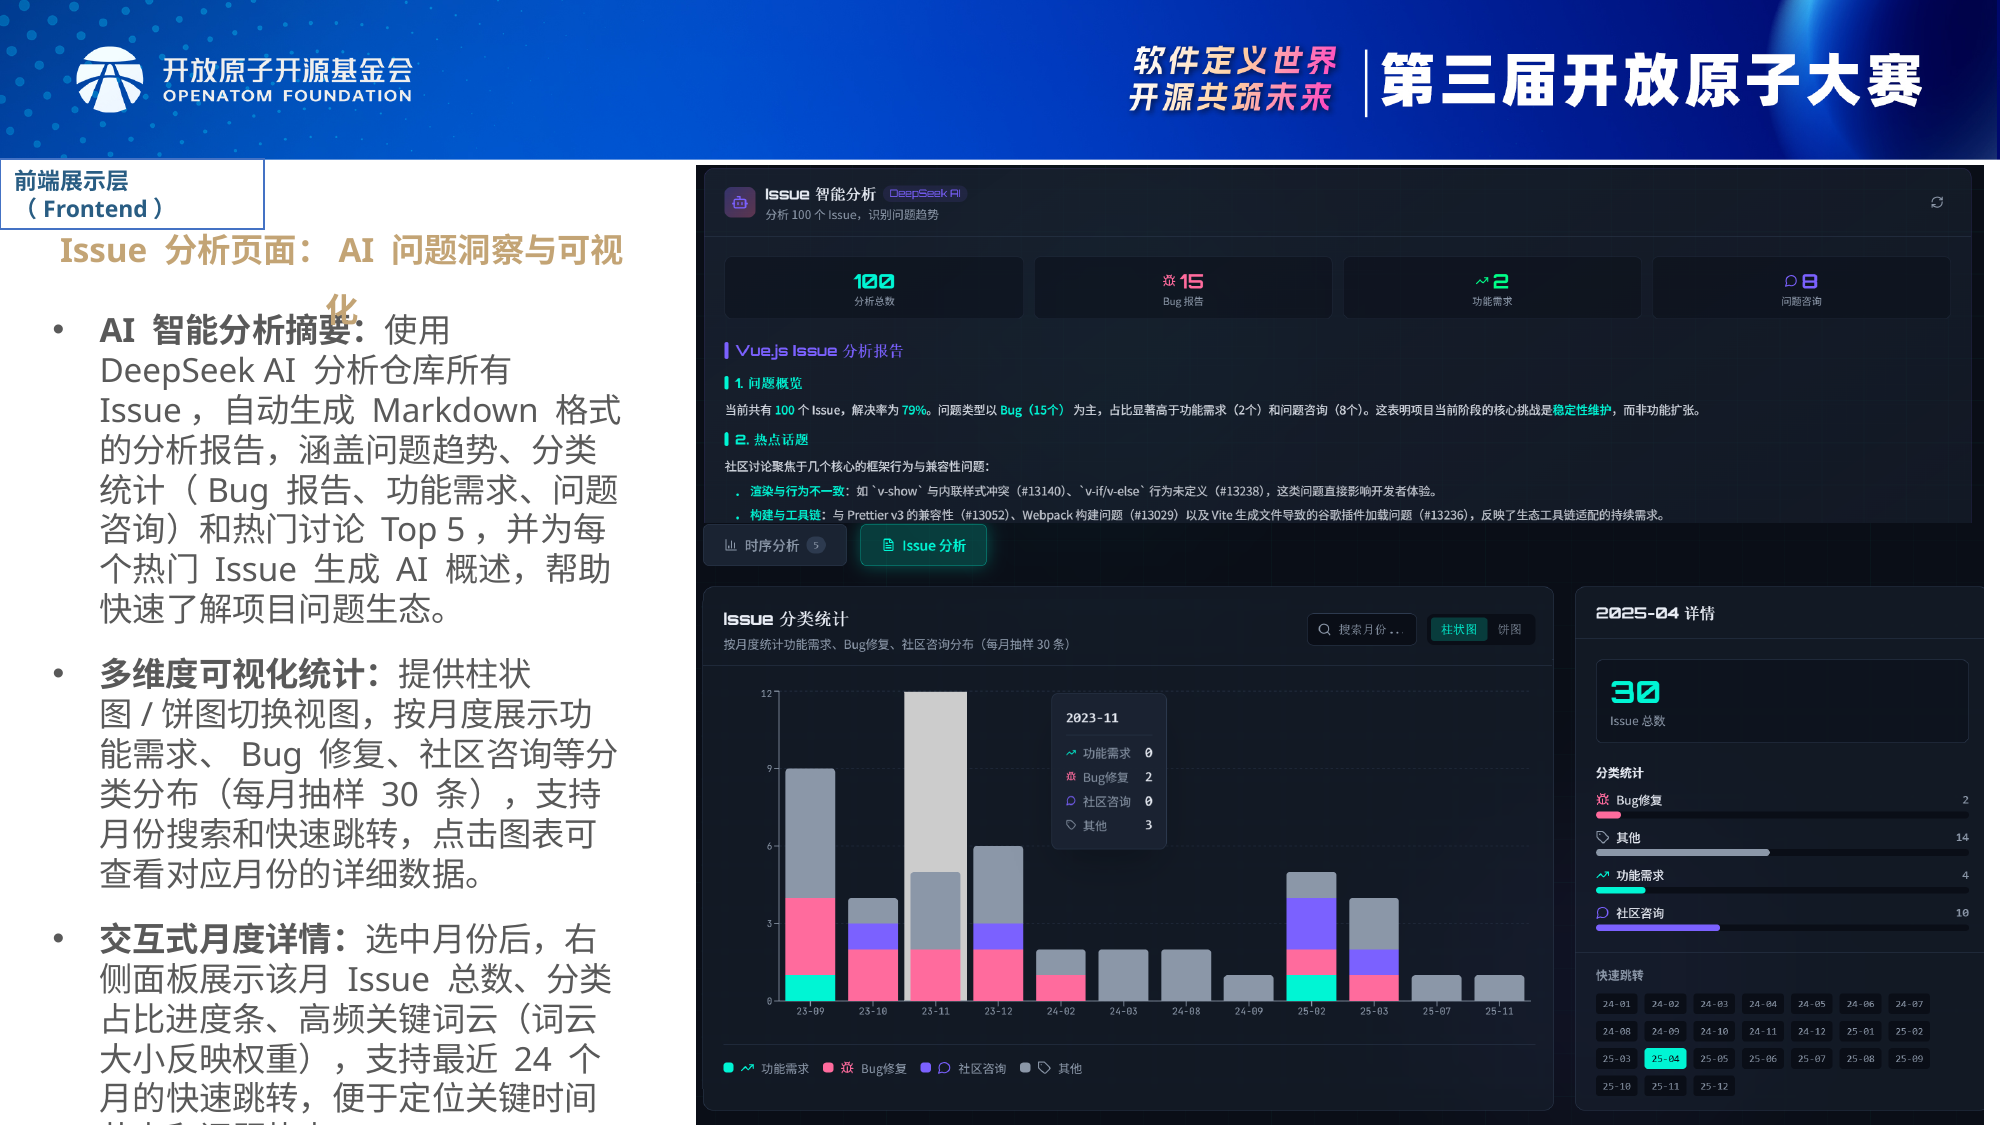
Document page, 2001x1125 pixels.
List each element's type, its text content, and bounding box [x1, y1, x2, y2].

picture [0, 0, 2000, 159]
text_box 前端展示层（Frontend） [0, 158, 265, 230]
picture [696, 165, 1984, 1125]
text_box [37, 202, 642, 1125]
